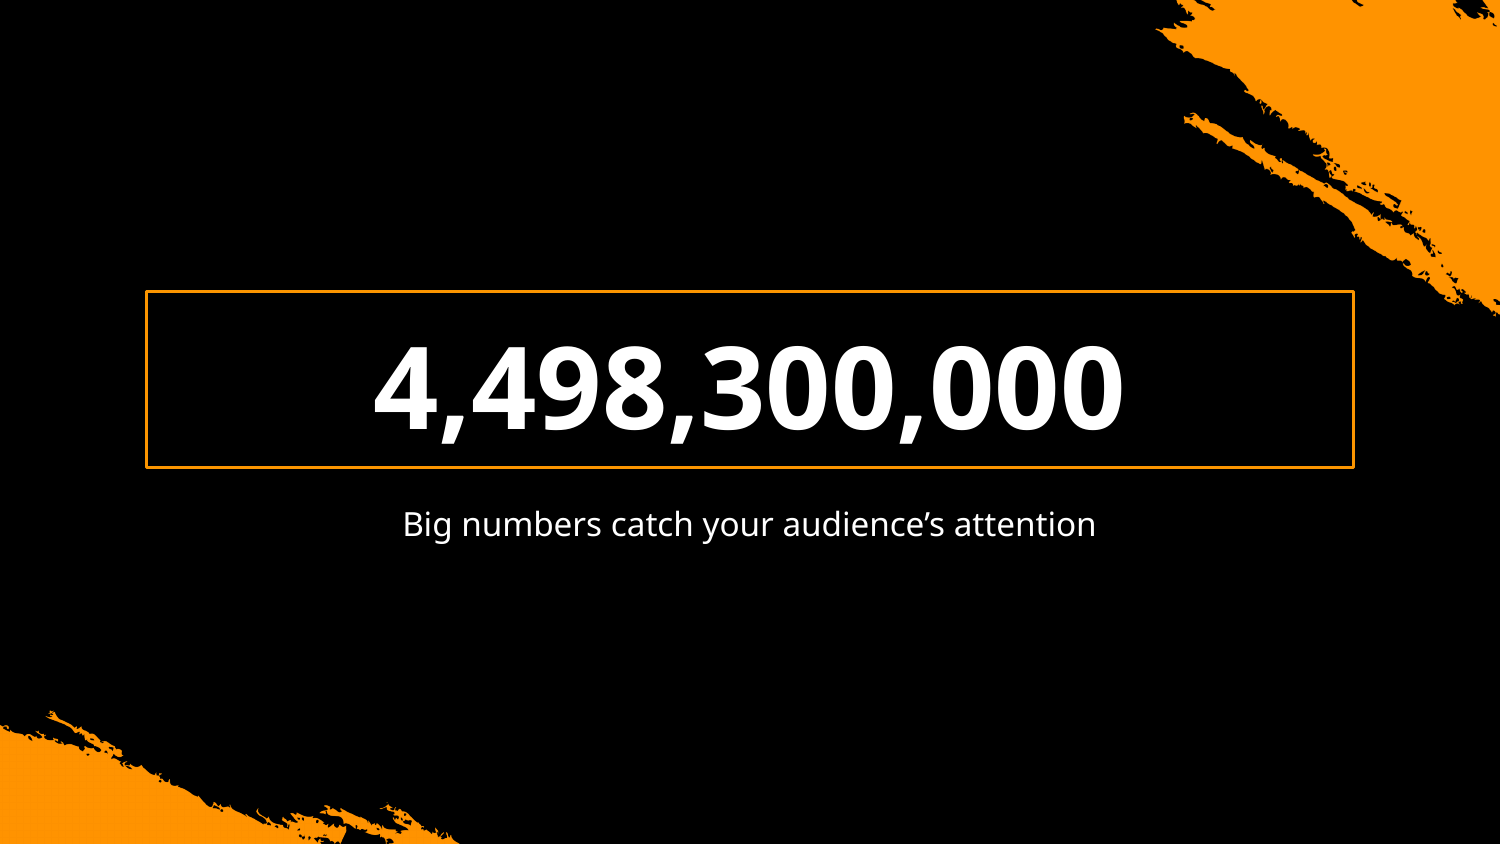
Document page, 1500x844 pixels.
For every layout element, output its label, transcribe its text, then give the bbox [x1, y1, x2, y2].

picture [1055, 0, 1500, 473]
title 4,498,300,000 [145, 290, 1355, 469]
picture [0, 693, 471, 844]
subtitle Big numbers catch your audience’s attention [146, 487, 1354, 570]
